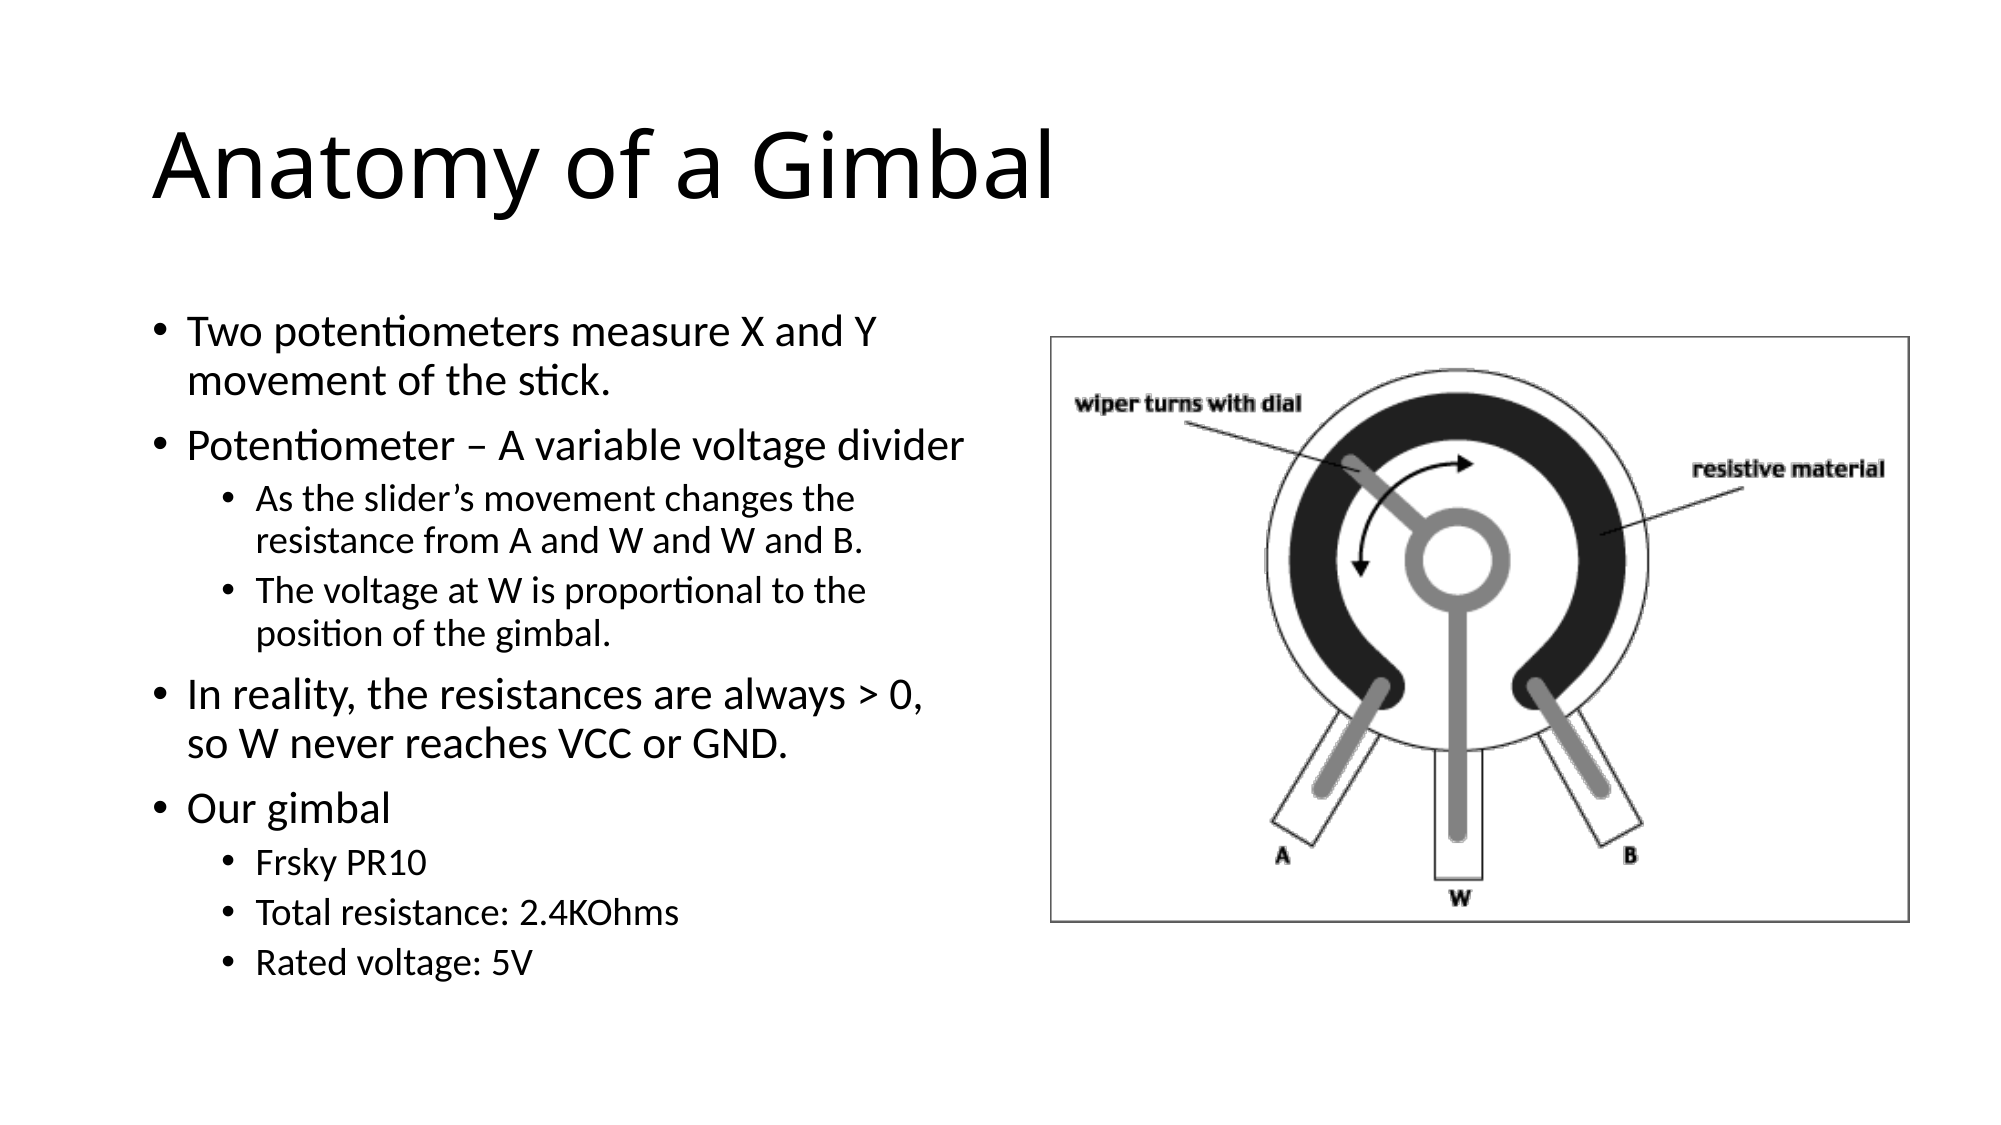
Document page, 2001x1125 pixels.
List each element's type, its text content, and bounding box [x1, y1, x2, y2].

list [1050, 336, 1910, 923]
list Two potentiometers measure X and Y movement of the stick. Potentiometer – A variable voltage divider As the slider’s movement changes the resistance from A and W and W and B. The voltage at W is proportional to the position of the gimbal. In reality, the resistances are always > 0, so W never reaches VCC or GND. Our gimbal Frsky PR10 Total resistance: 2.4KOhms Rated voltage: 5V [137, 299, 988, 1014]
title Anatomy of a Gimbal [137, 59, 1863, 278]
